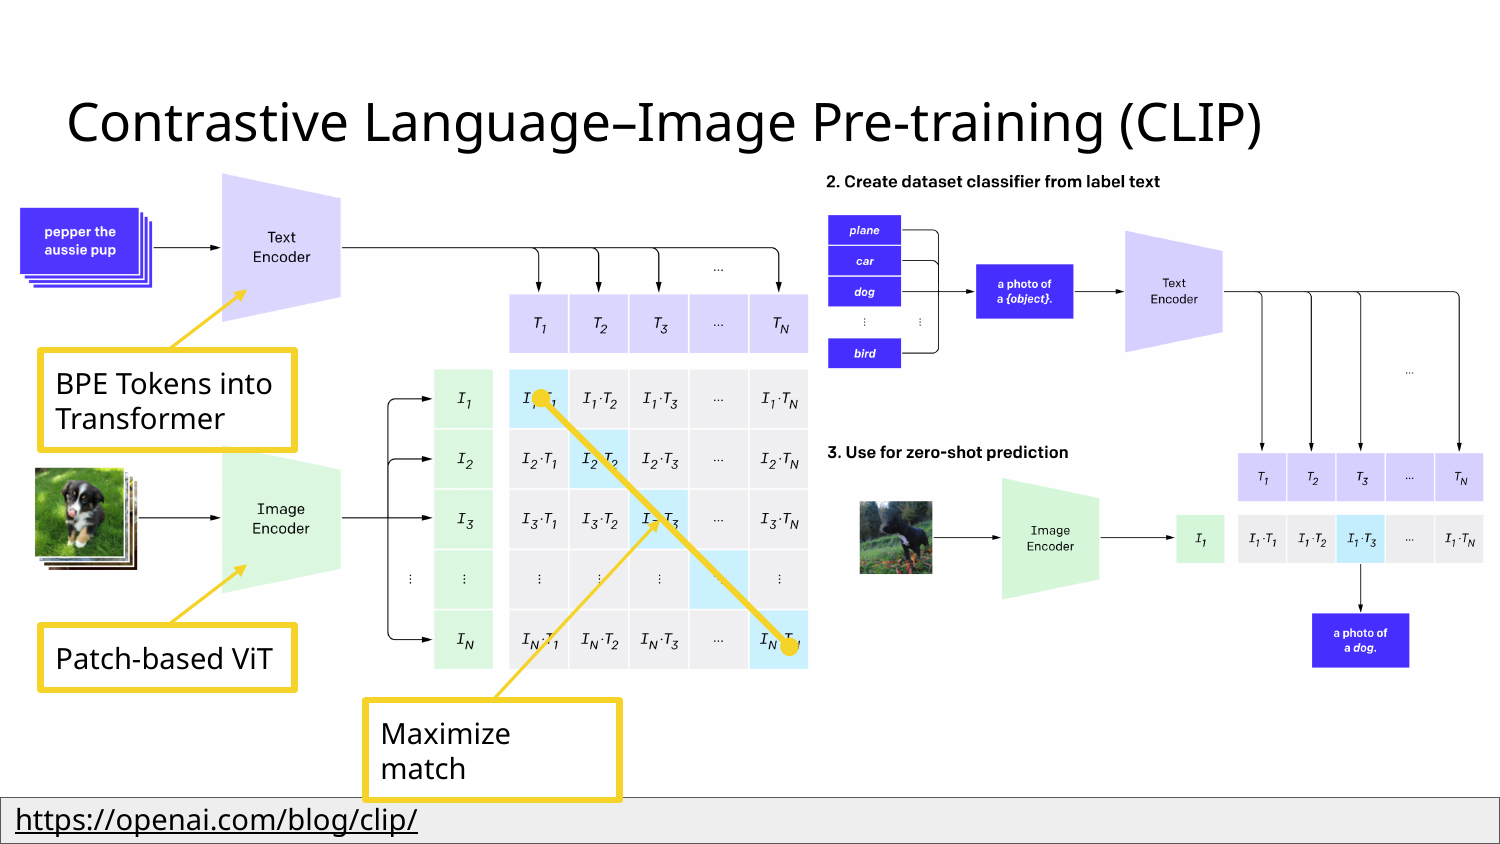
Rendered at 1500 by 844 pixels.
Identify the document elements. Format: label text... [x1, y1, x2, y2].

picture [819, 166, 1493, 680]
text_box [40, 564, 295, 692]
text_box https://openai.com/blog/clip/ [0, 797, 1500, 844]
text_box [365, 398, 790, 767]
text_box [40, 289, 295, 452]
picture [5, 166, 818, 680]
title Contrastive Language–Image Pre-training (CLIP) [51, 72, 1449, 166]
